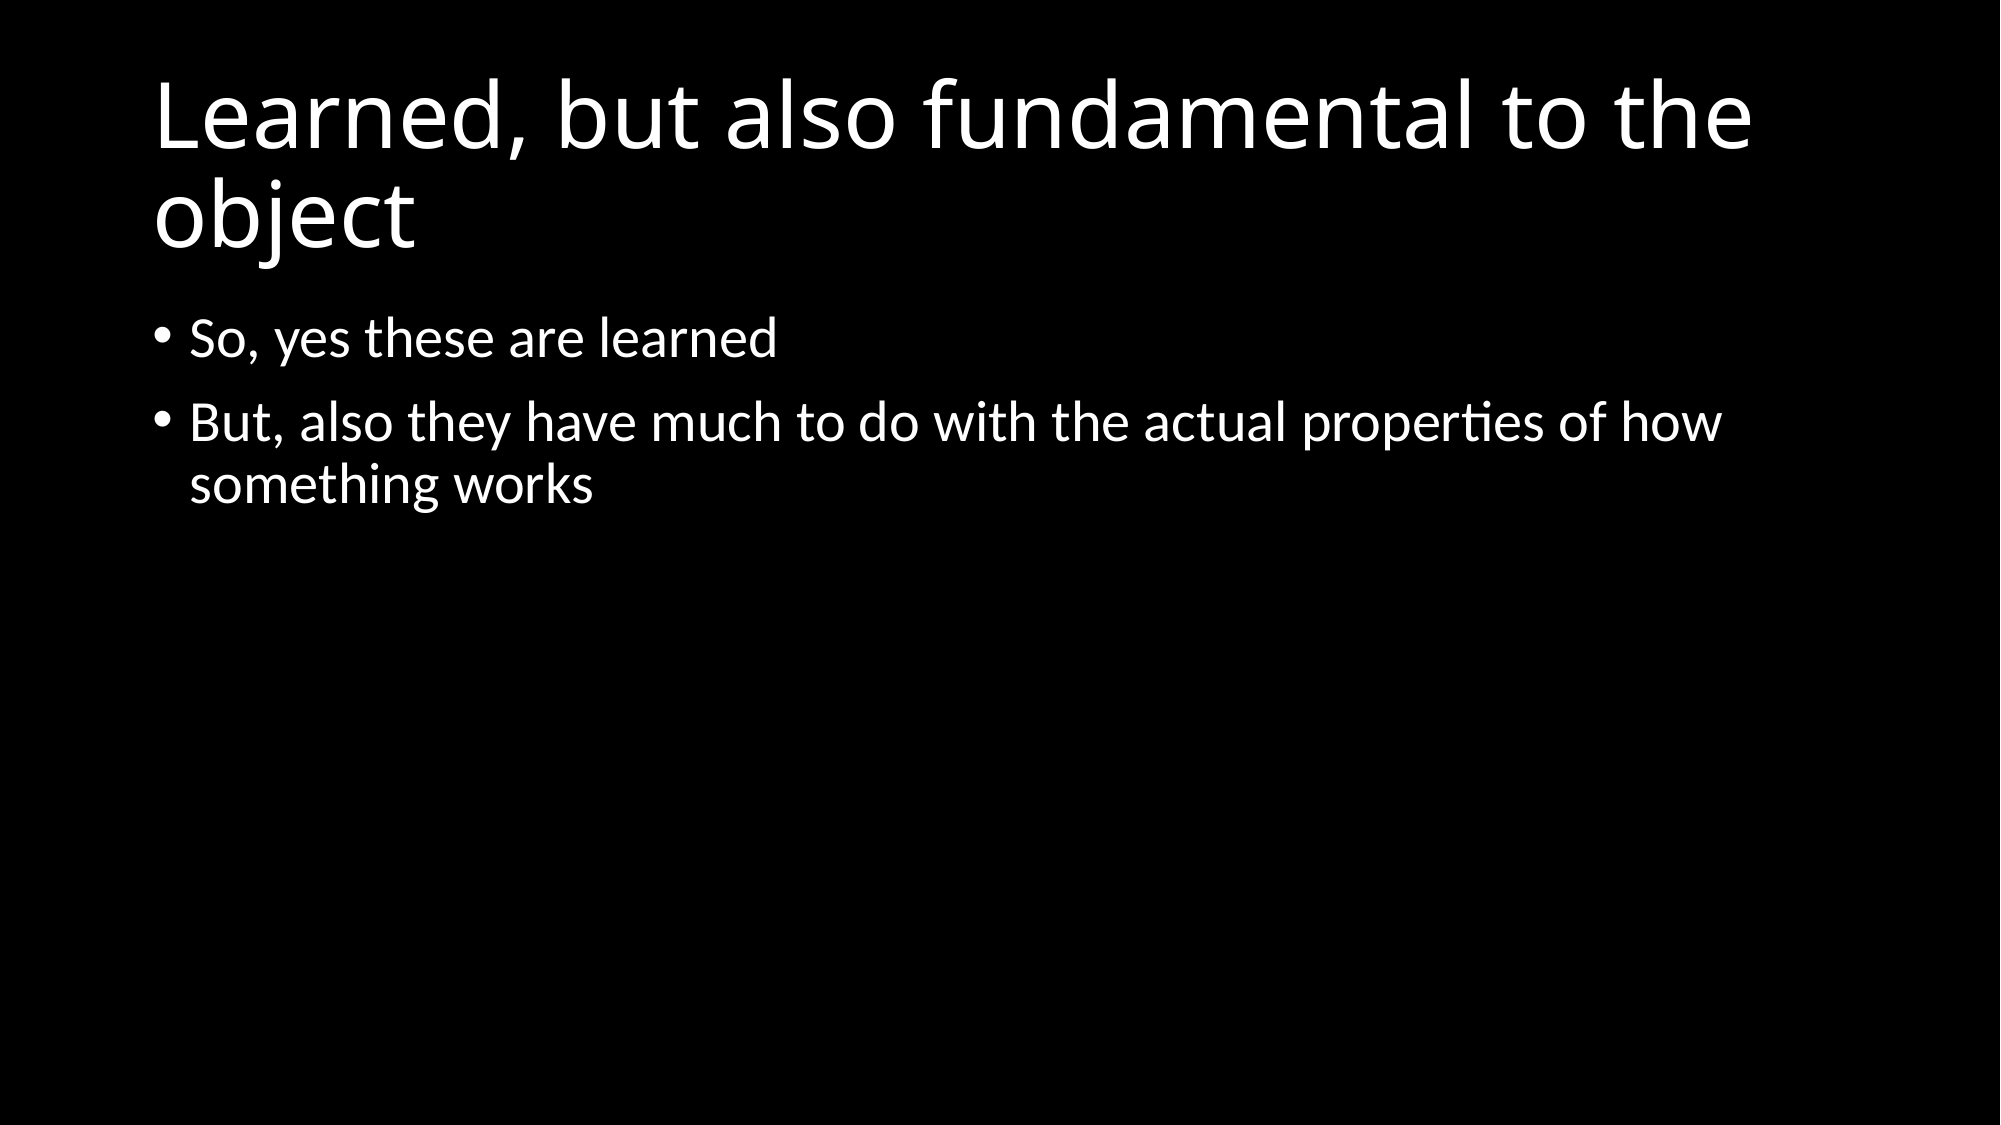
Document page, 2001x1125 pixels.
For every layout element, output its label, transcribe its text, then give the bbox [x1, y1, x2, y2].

title Learned, but also fundamental to the object [137, 59, 1863, 278]
list So, yes these are learned But, also they have much to do with the actual properties of how something works [137, 299, 1863, 1014]
